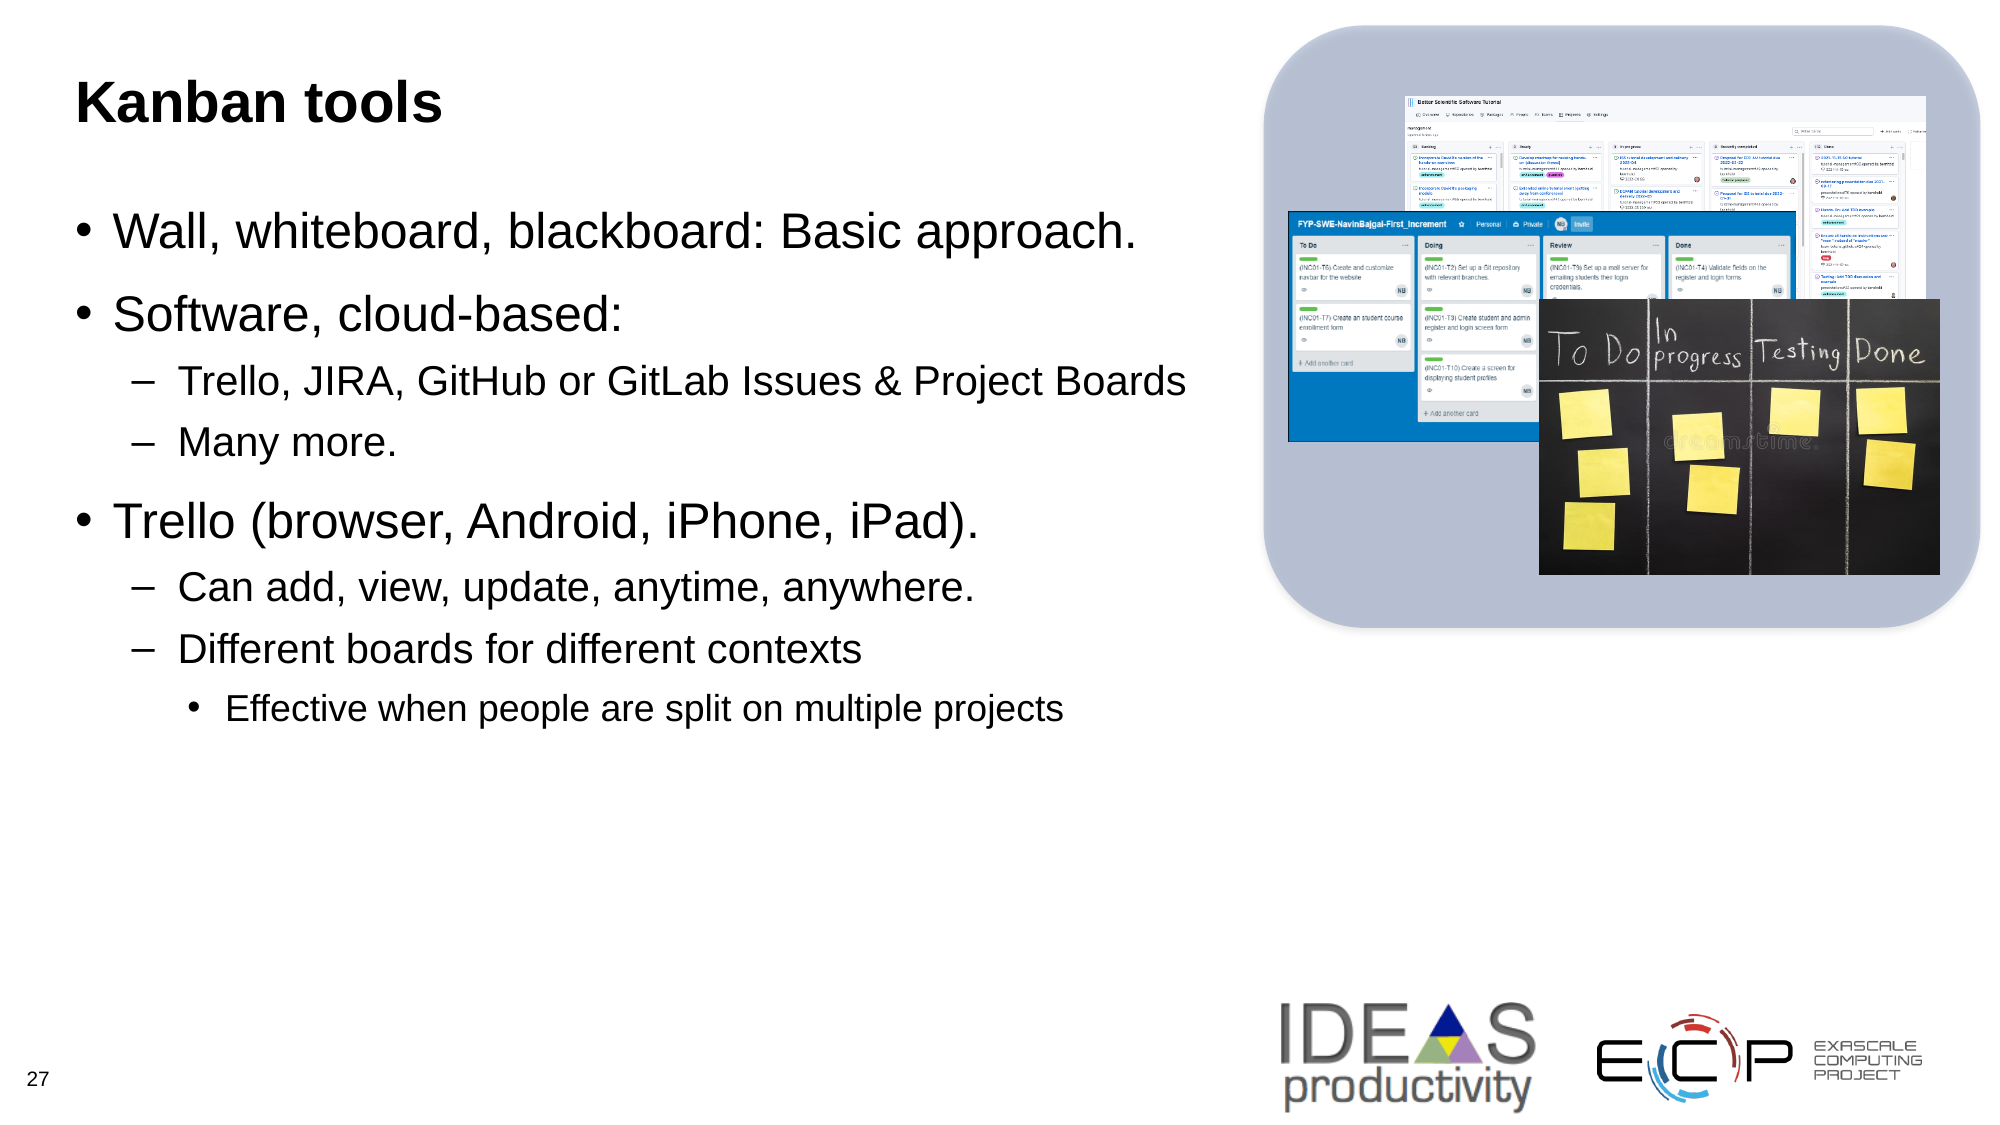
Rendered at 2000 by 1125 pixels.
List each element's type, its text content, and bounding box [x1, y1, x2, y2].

picture [1280, 1002, 1537, 1114]
picture [1288, 96, 1940, 575]
text_box [1282, 25, 1981, 617]
title Kanban tools [59, 67, 1926, 197]
picture [1597, 1014, 1922, 1103]
list Wall, whiteboard, blackboard: Basic approach. Software, cloud-based: Trello, JIRA, GitHub or GitLab Issues & Project Boards Many more. Trello (browser, Android, iPhone, iPad). Can add, view, update, anytime, anywhere. Different boards for different contexts Effective when people are split on multiple projects [59, 197, 1926, 862]
